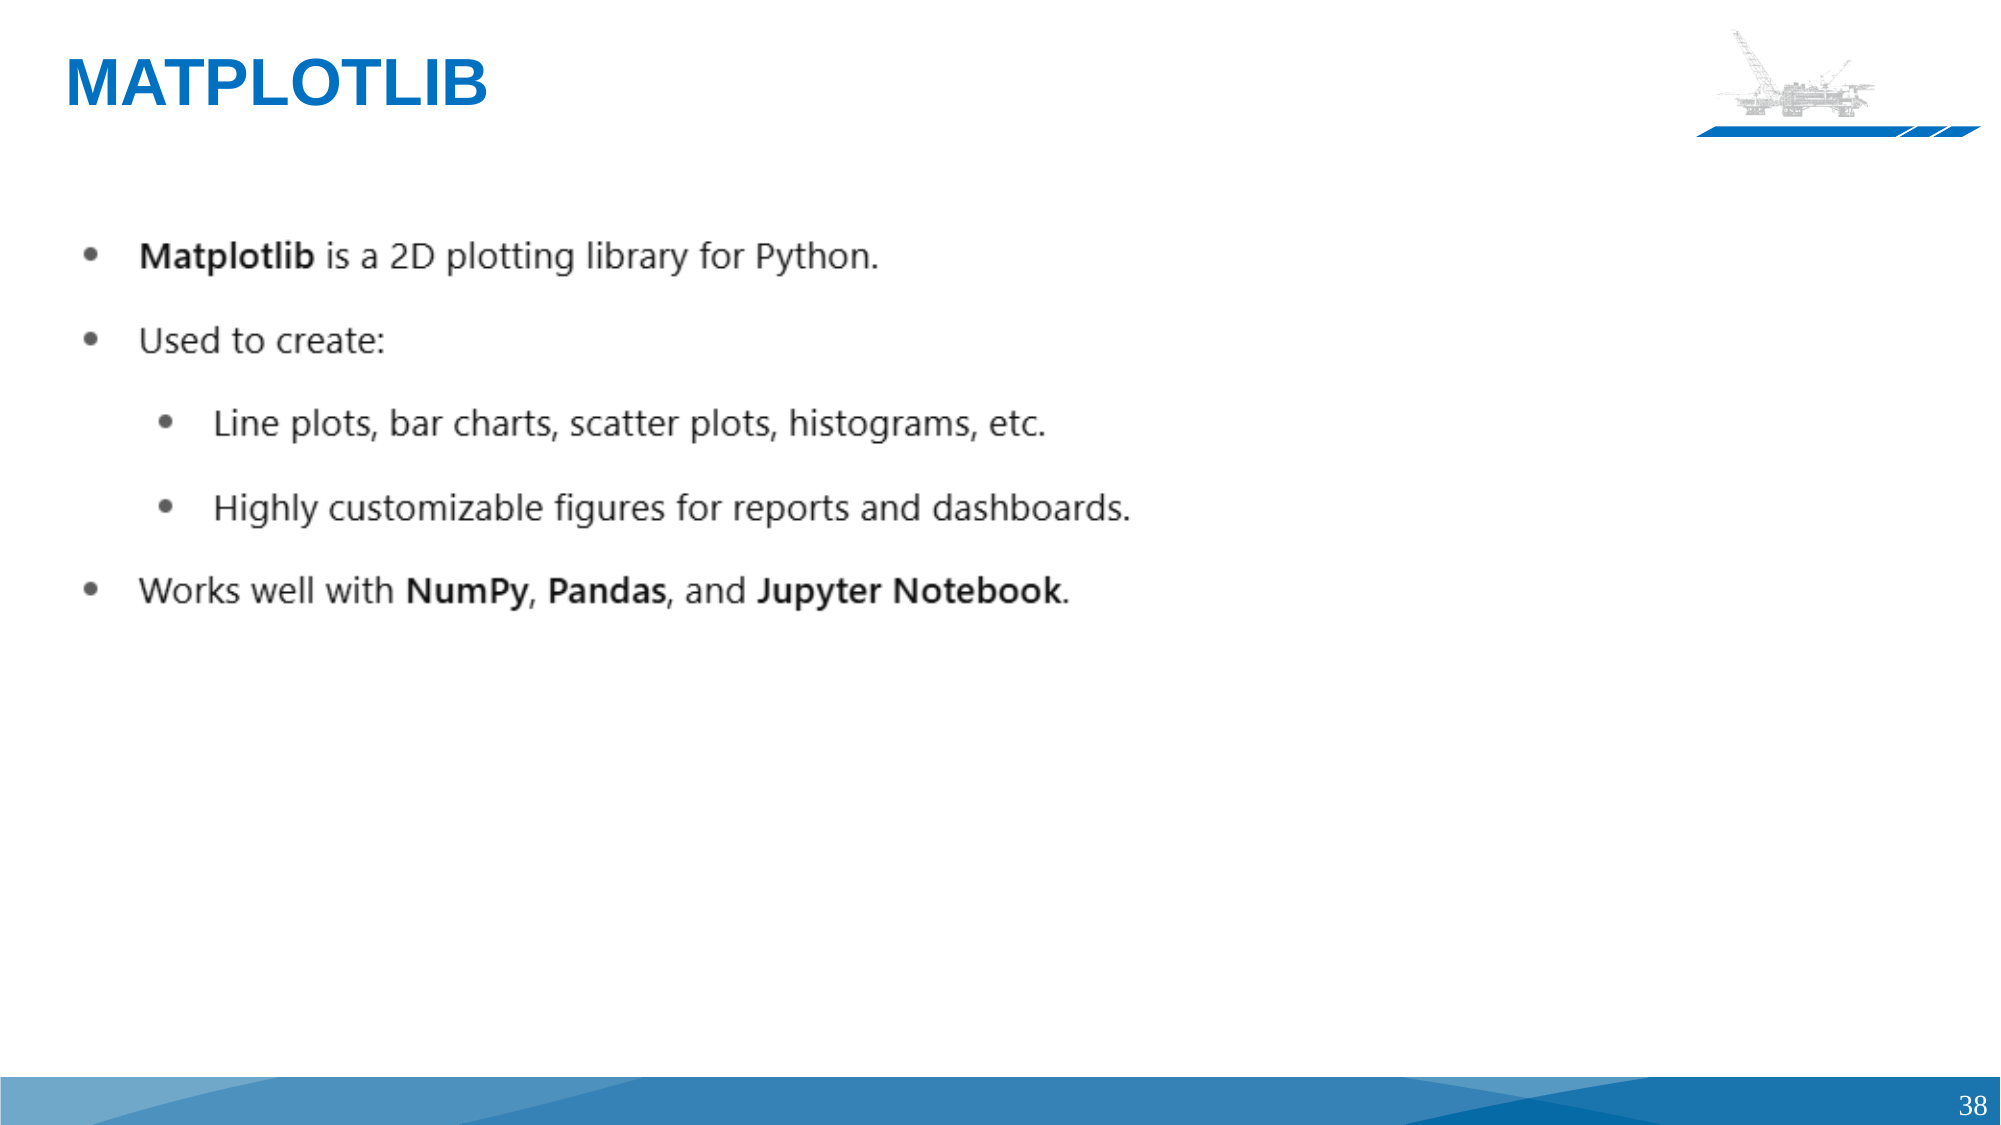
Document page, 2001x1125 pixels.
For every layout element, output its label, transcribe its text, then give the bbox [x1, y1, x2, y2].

title MATPLOTLIB [50, 0, 1716, 127]
picture [1716, 26, 1878, 117]
picture [0, 1077, 2001, 1125]
picture [69, 215, 1343, 642]
